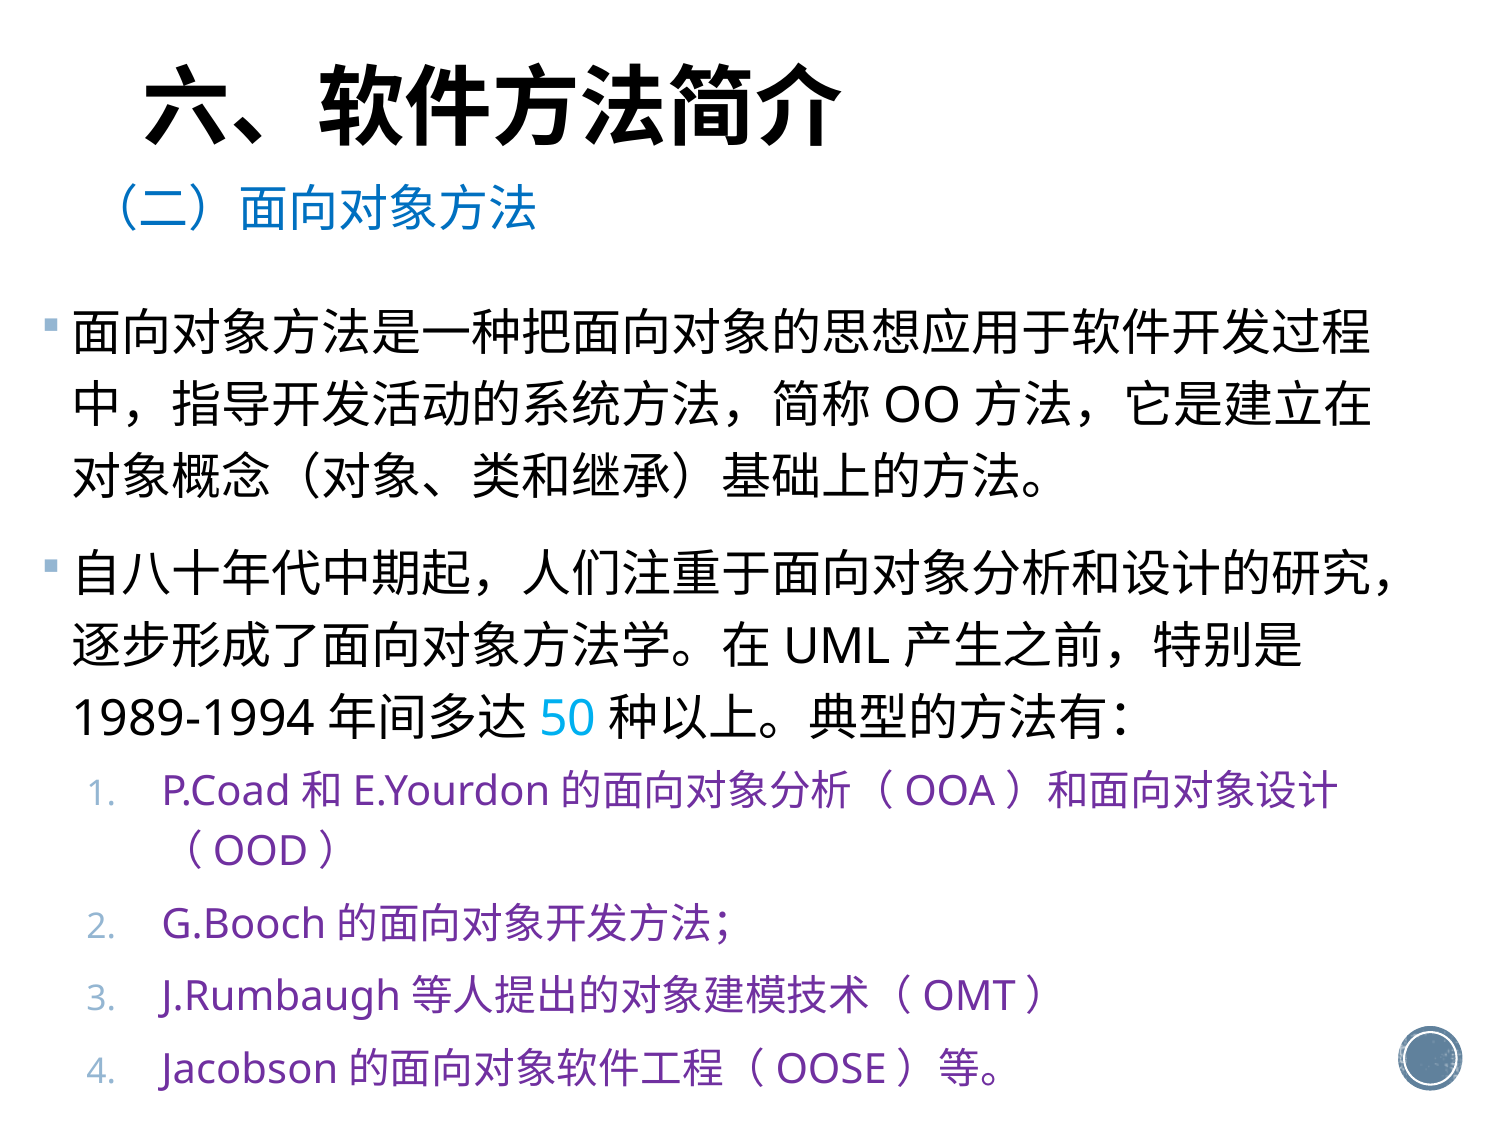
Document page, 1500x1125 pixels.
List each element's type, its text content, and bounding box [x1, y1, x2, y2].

list （二）面向对象方法 [73, 176, 1349, 260]
title 六、软件方法简介 [127, 52, 1403, 169]
text_box 面向对象方法是一种把面向对象的思想应用于软件开发过程中，指导开发活动的系统方法，简称OO方法，它是建立在对象概念（对象、类和继承）基础上的方法。 自八十年代中期起，人们注重于面向对象分析和设计的研究，逐步形成了面向对象方法学。在UML产生之前，特别是1989-1994年间多达50种以上。典型的方法有： P.Coad和E.Yourdon的面向对象分析（OOA）和面向对象设计（OOD） G.Booch的面向对象开发方法； J.Rumbaugh等人提出的对象建模技术（OMT） Jacobson的面向对象软件工程（OOSE）等。 [26, 281, 1403, 838]
